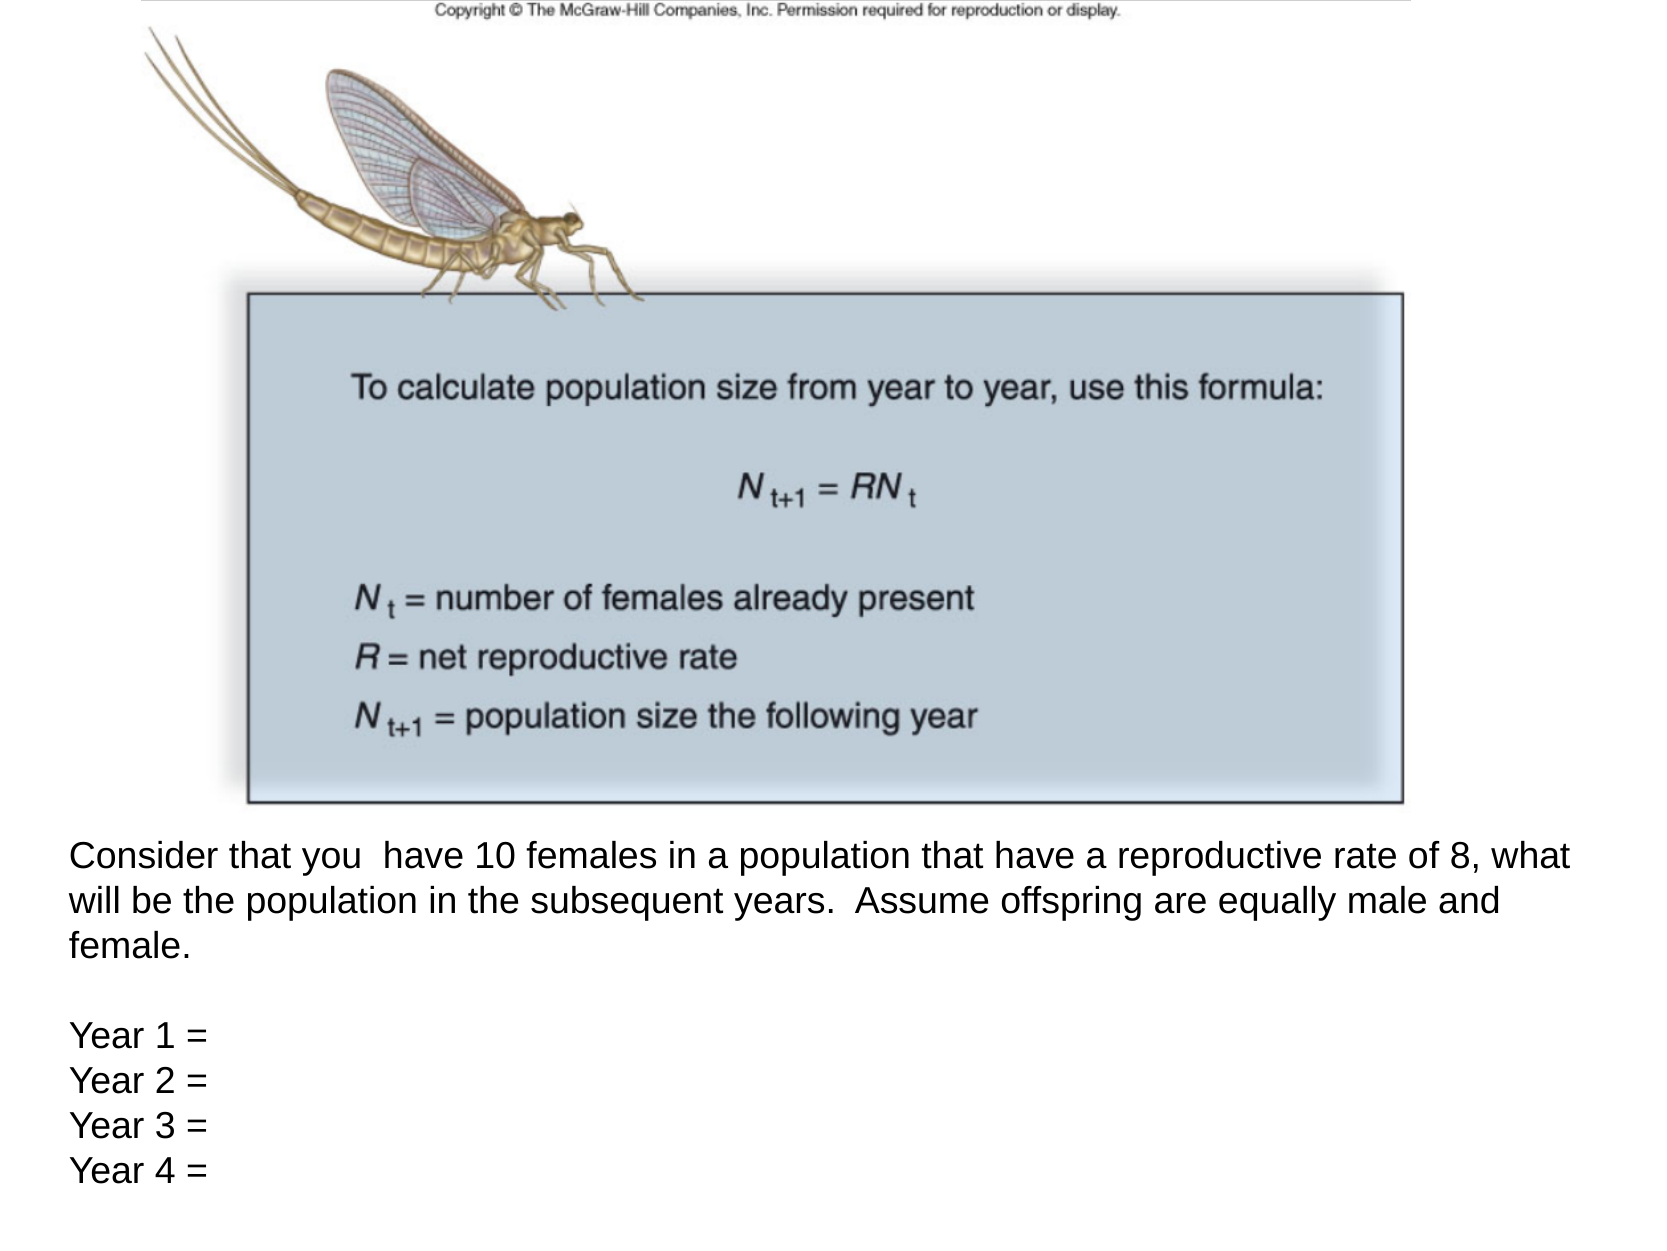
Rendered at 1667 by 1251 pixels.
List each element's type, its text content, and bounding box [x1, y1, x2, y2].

picture [140, 0, 1411, 857]
text_box Consider that you have 10 females in a population that have a reproductive rate of 8, what will be the population in the subsequent years. Assume offspring are equally male and female. Year 1 = Year 2 = Year 3 = Year 4 = [53, 816, 1616, 1204]
